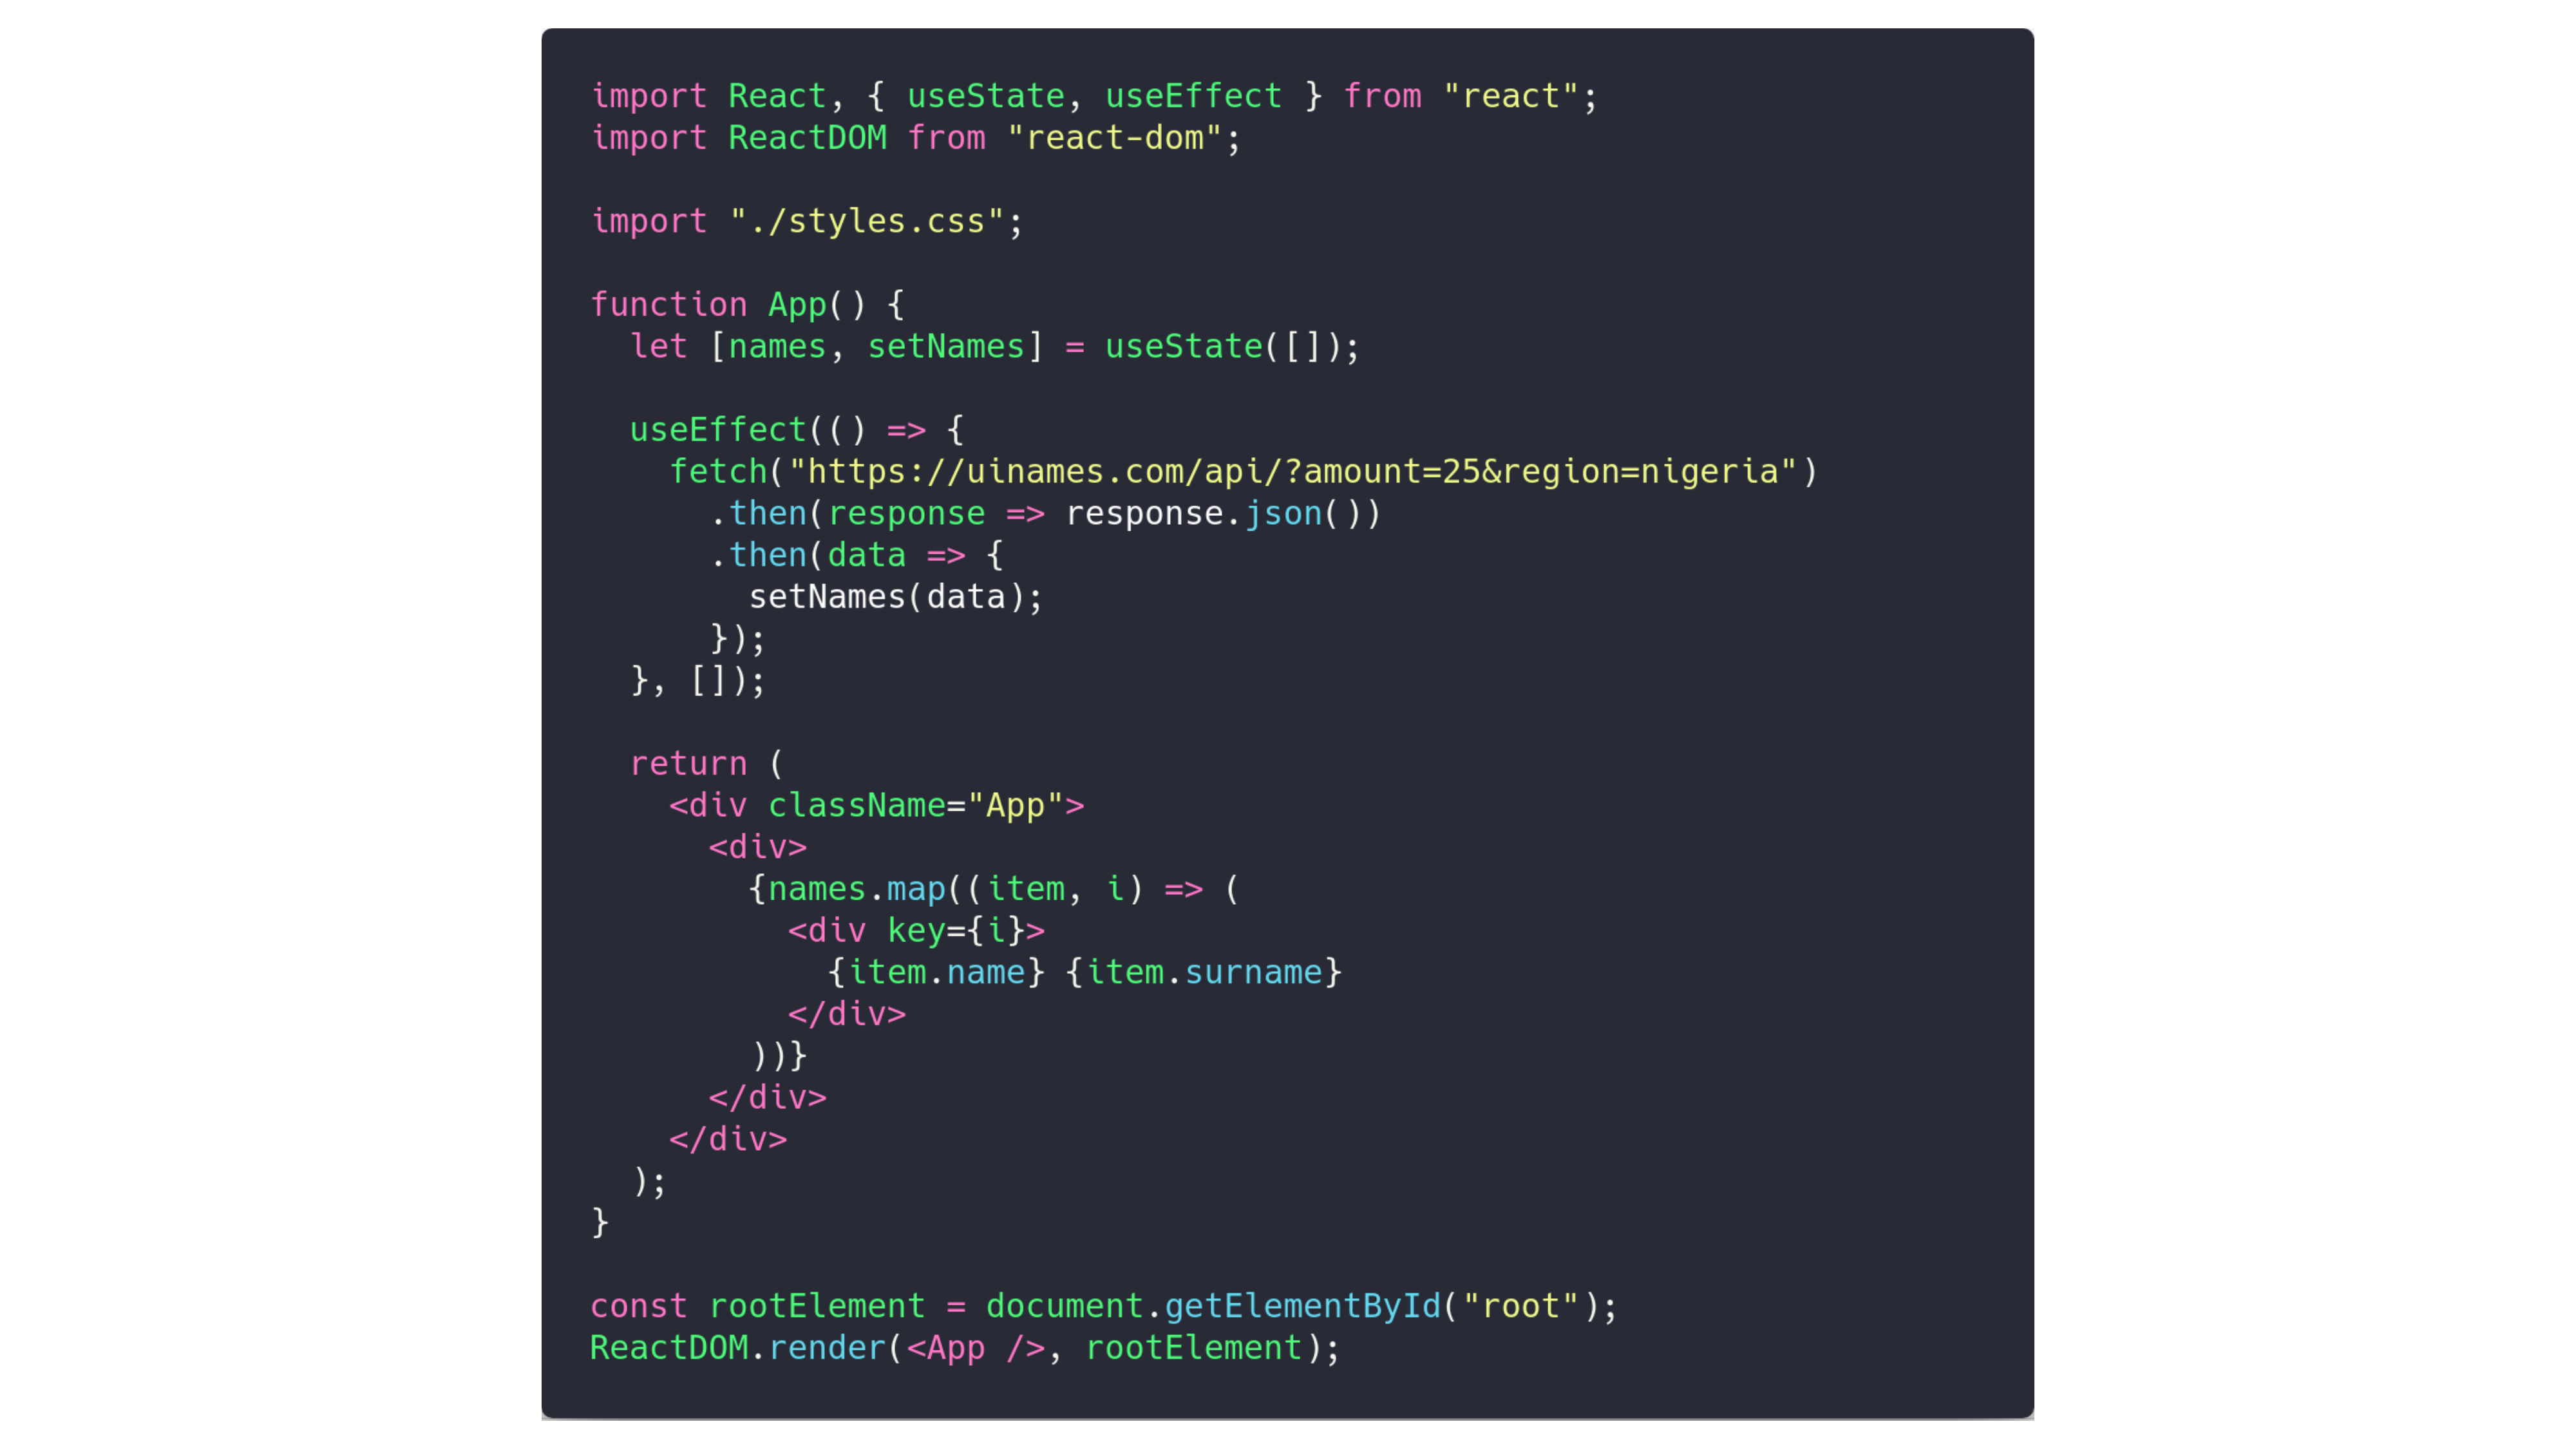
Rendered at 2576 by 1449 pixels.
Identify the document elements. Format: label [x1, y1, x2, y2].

picture [542, 28, 2034, 1421]
